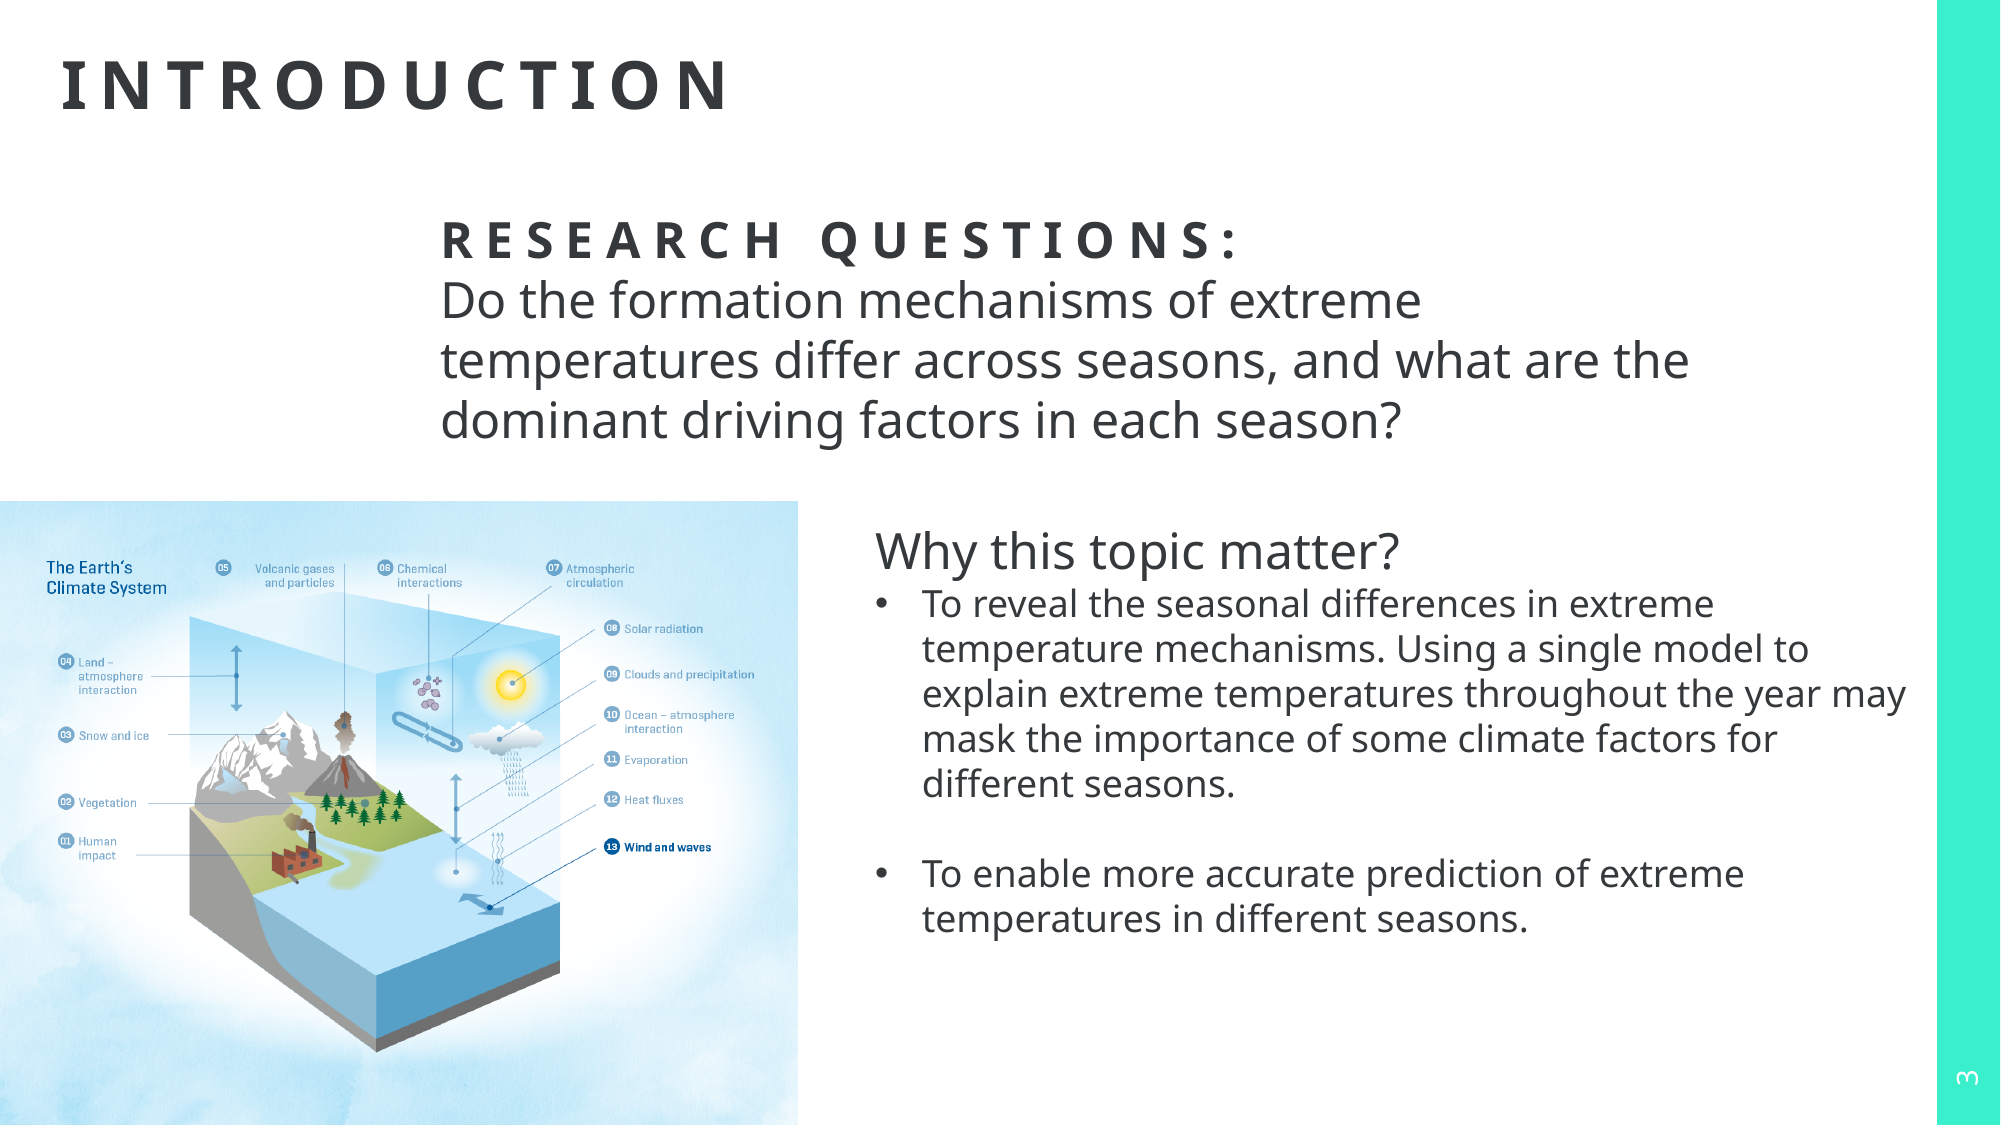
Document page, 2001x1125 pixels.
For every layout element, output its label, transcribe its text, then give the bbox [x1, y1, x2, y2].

picture [0, 501, 798, 1125]
text_box Introduction [46, 35, 846, 131]
slide_number 3 [1937, 1032, 2000, 1125]
text_box Research questions: Do the formation mechanisms of extreme temperatures differ across seasons, and what are the dominant driving factors in each season? [425, 200, 1724, 516]
text_box Why this topic matter? To reveal the seasonal differences in extreme temperature mechanisms. Using a single model to explain extreme temperatures throughout the year may mask the importance of some climate factors for different seasons. To enable more accurate prediction of extreme temperatures in different seasons. [860, 512, 1923, 1008]
